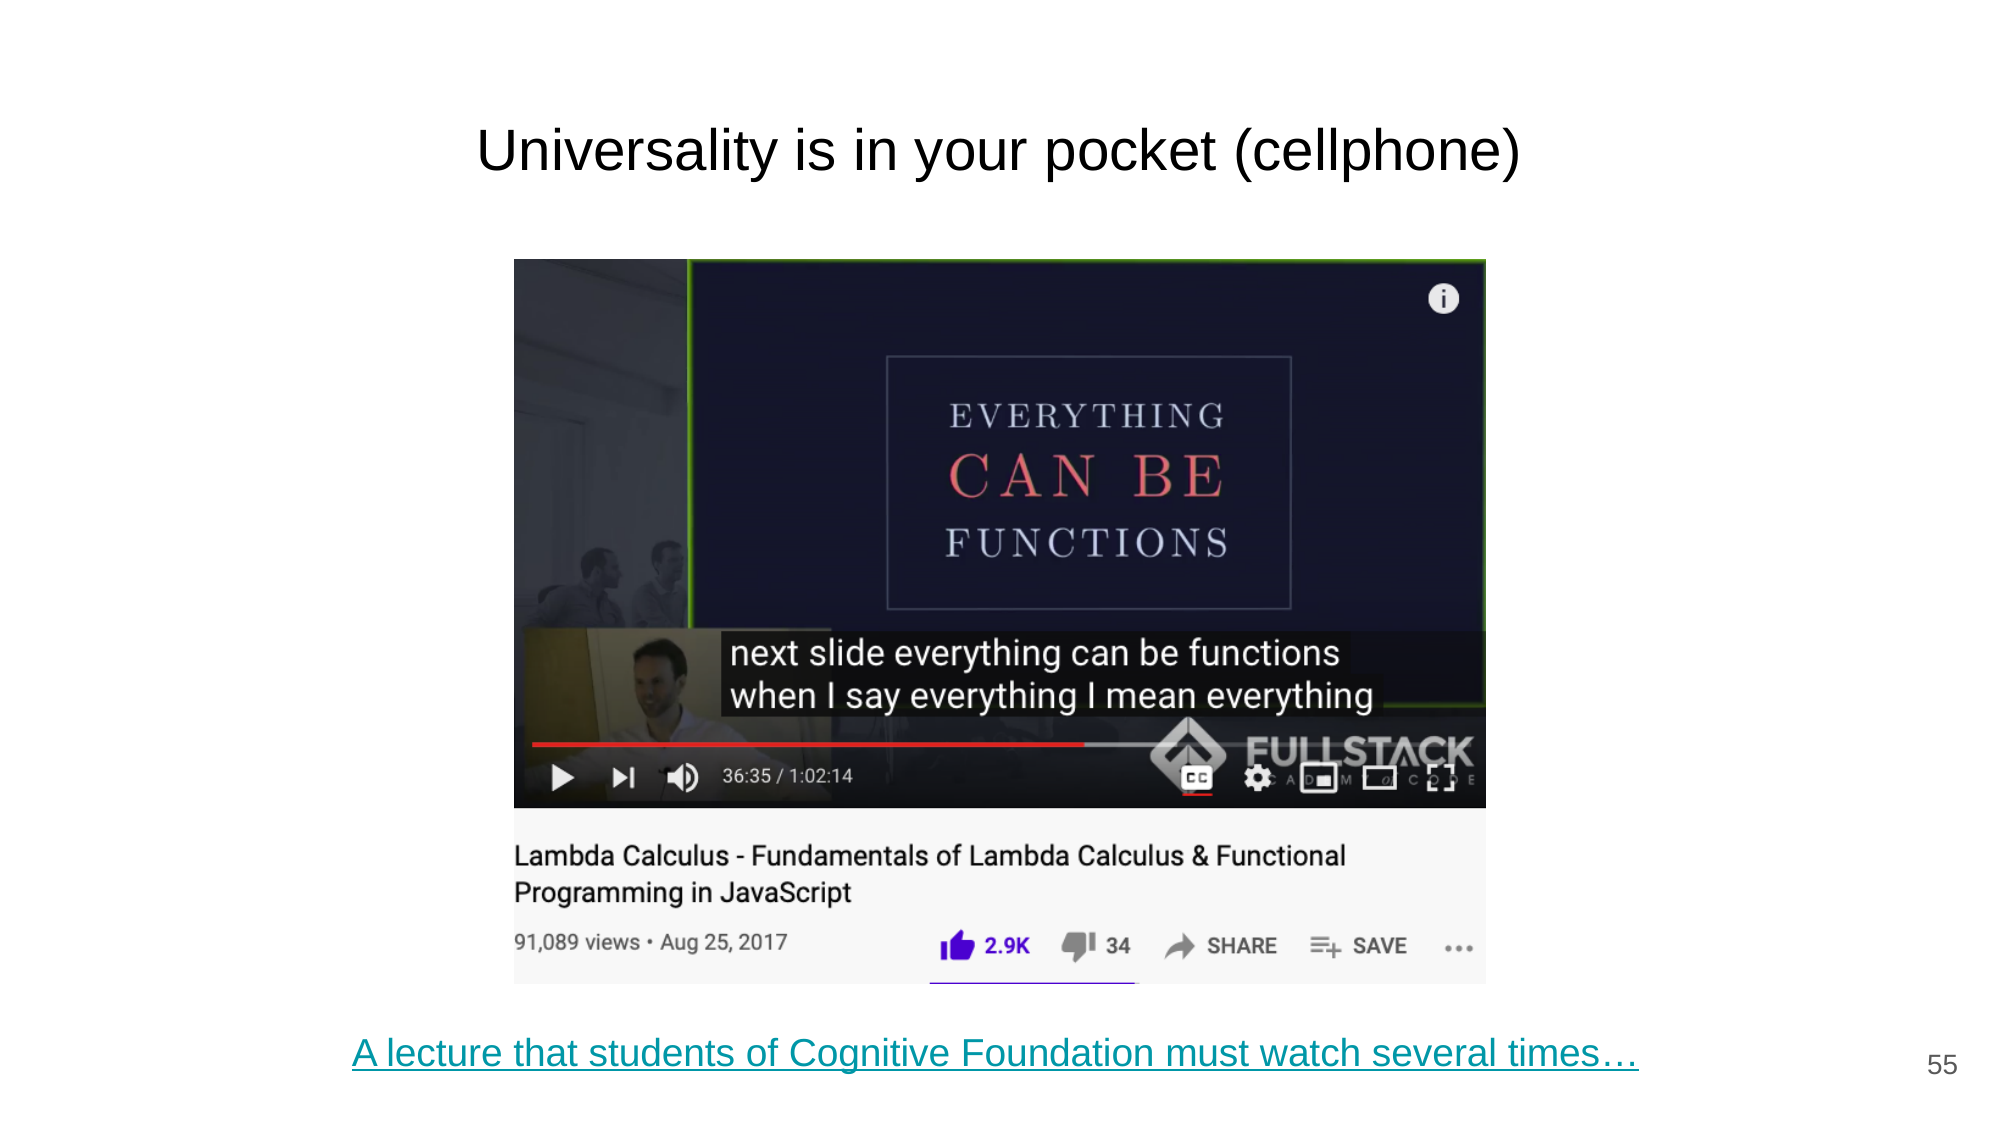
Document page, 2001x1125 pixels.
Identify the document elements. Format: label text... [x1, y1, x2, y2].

text_box A lecture that students of Cognitive Foundation must watch several times… [337, 1019, 1654, 1082]
title Universality is in your pocket (cellphone) [68, 97, 1932, 223]
picture [514, 259, 1486, 984]
slide_number 55 [1853, 1019, 1974, 1106]
